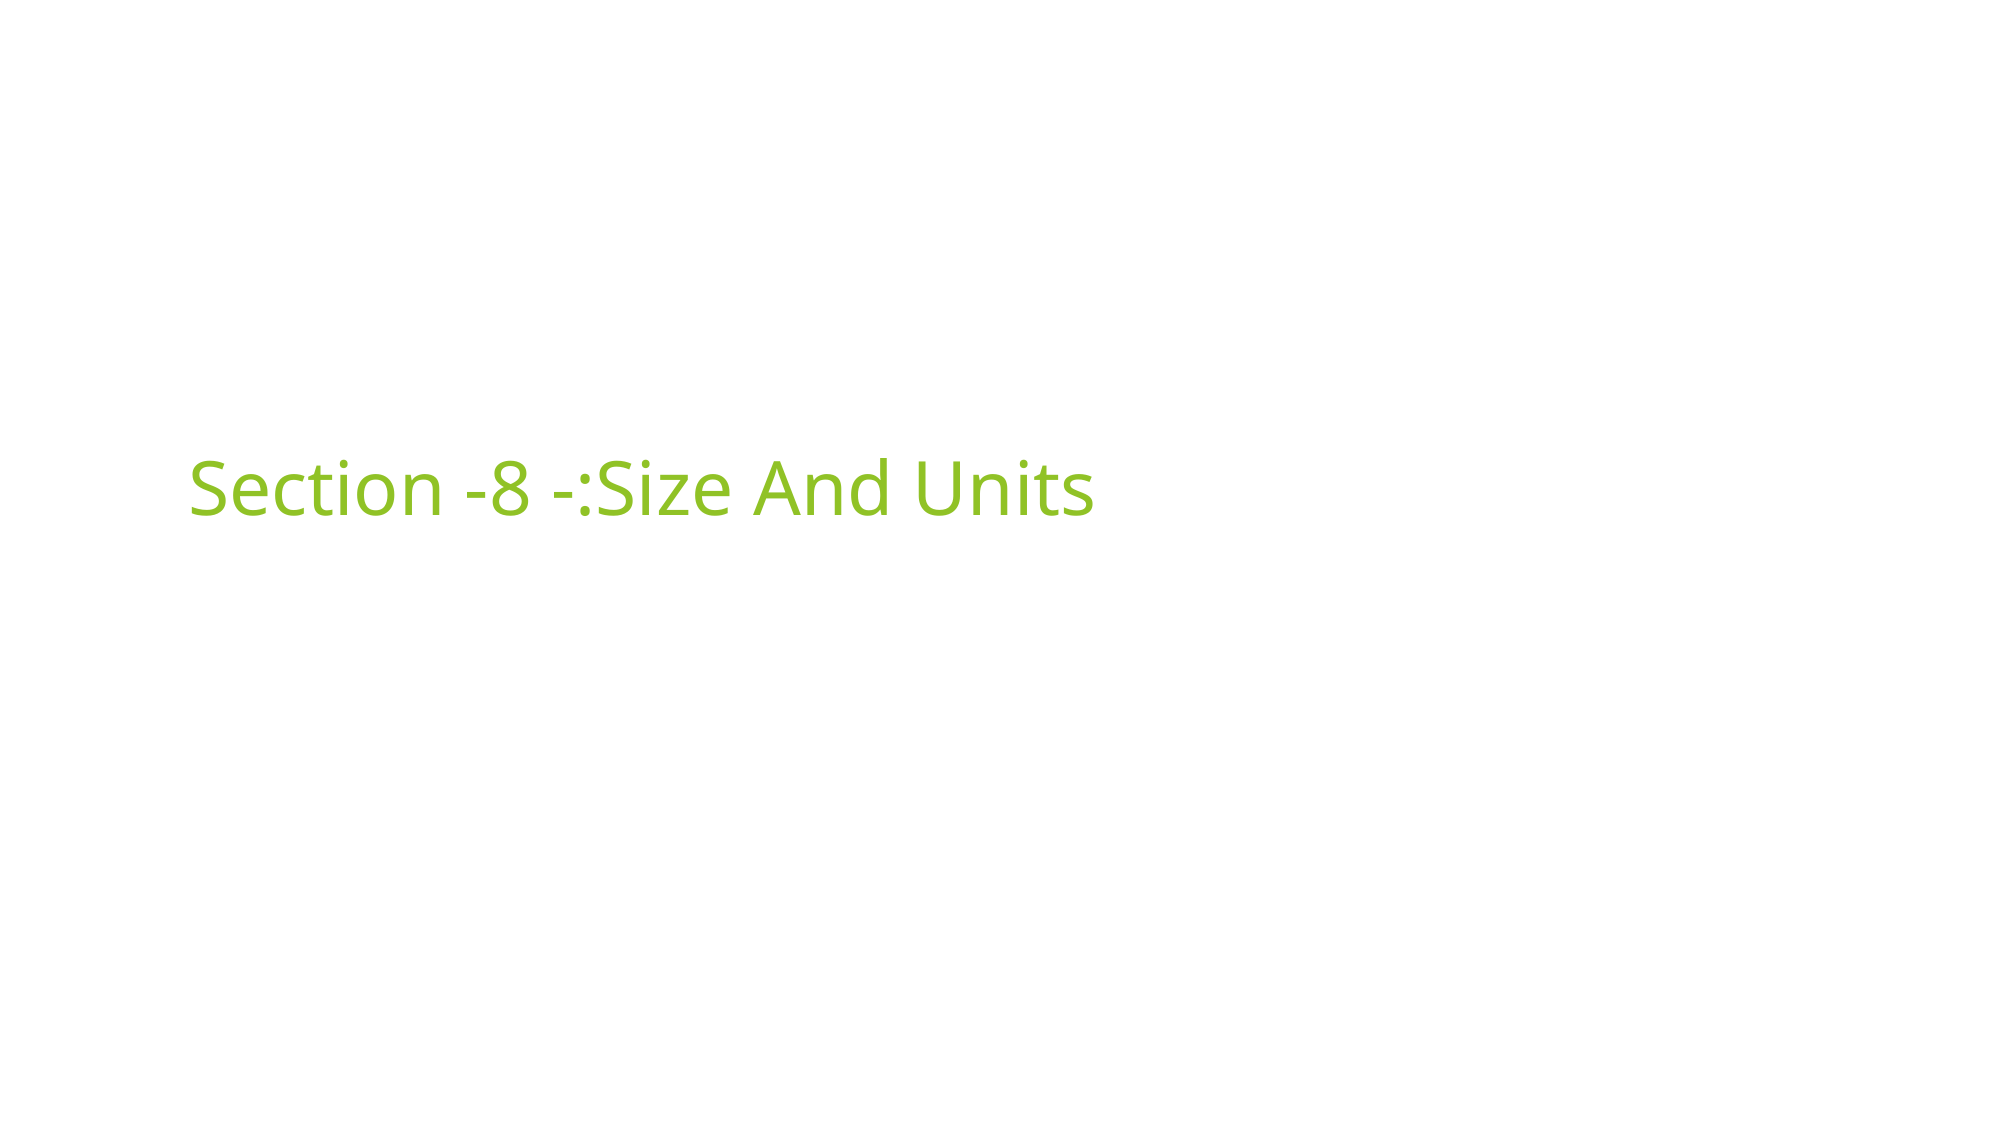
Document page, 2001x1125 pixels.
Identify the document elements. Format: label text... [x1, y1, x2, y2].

title Section -8 -:Size And Units [173, 432, 1632, 650]
